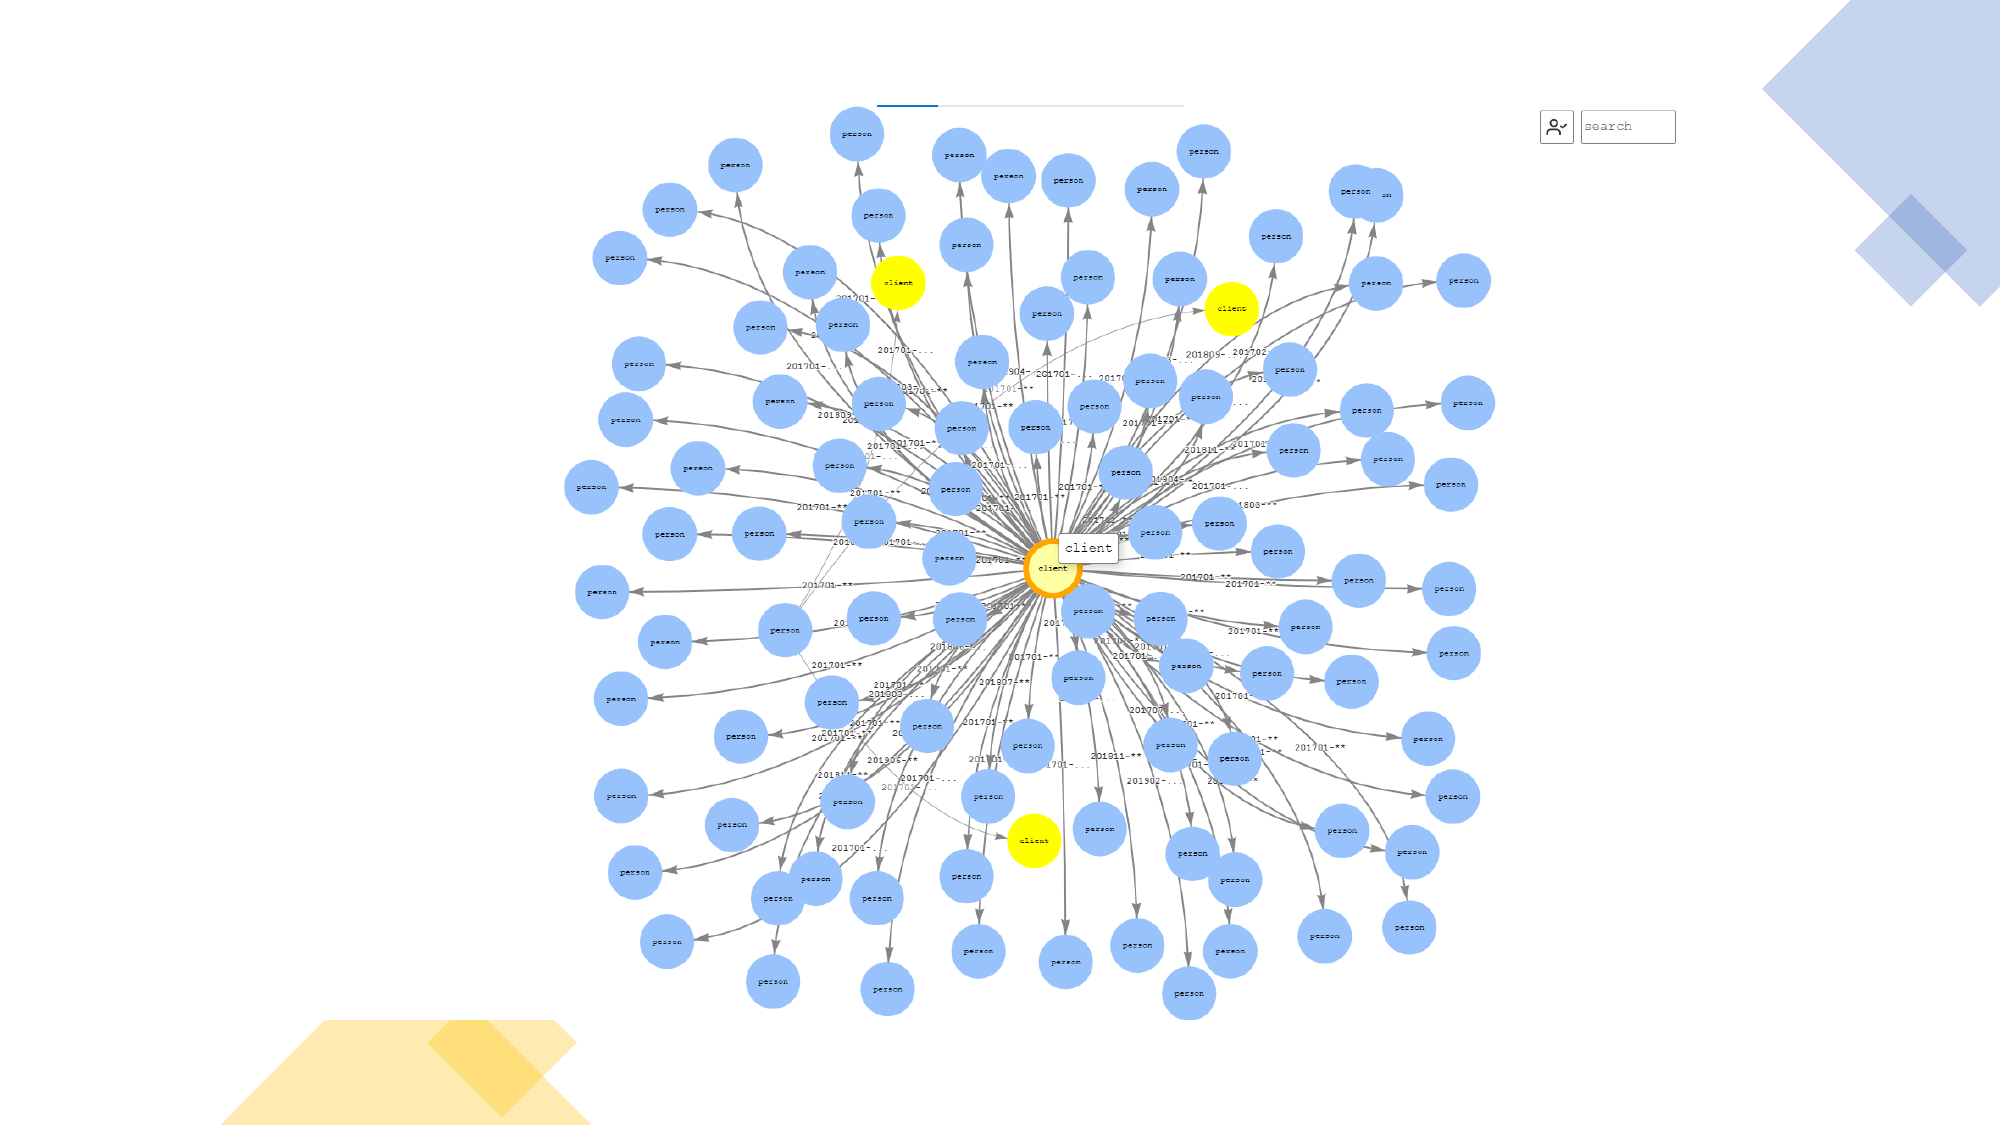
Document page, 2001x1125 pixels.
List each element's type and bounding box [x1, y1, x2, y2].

text_box [1798, 0, 2000, 291]
text_box [218, 1020, 593, 1125]
list [320, 105, 1680, 1020]
text_box [0, 0, 2000, 1125]
